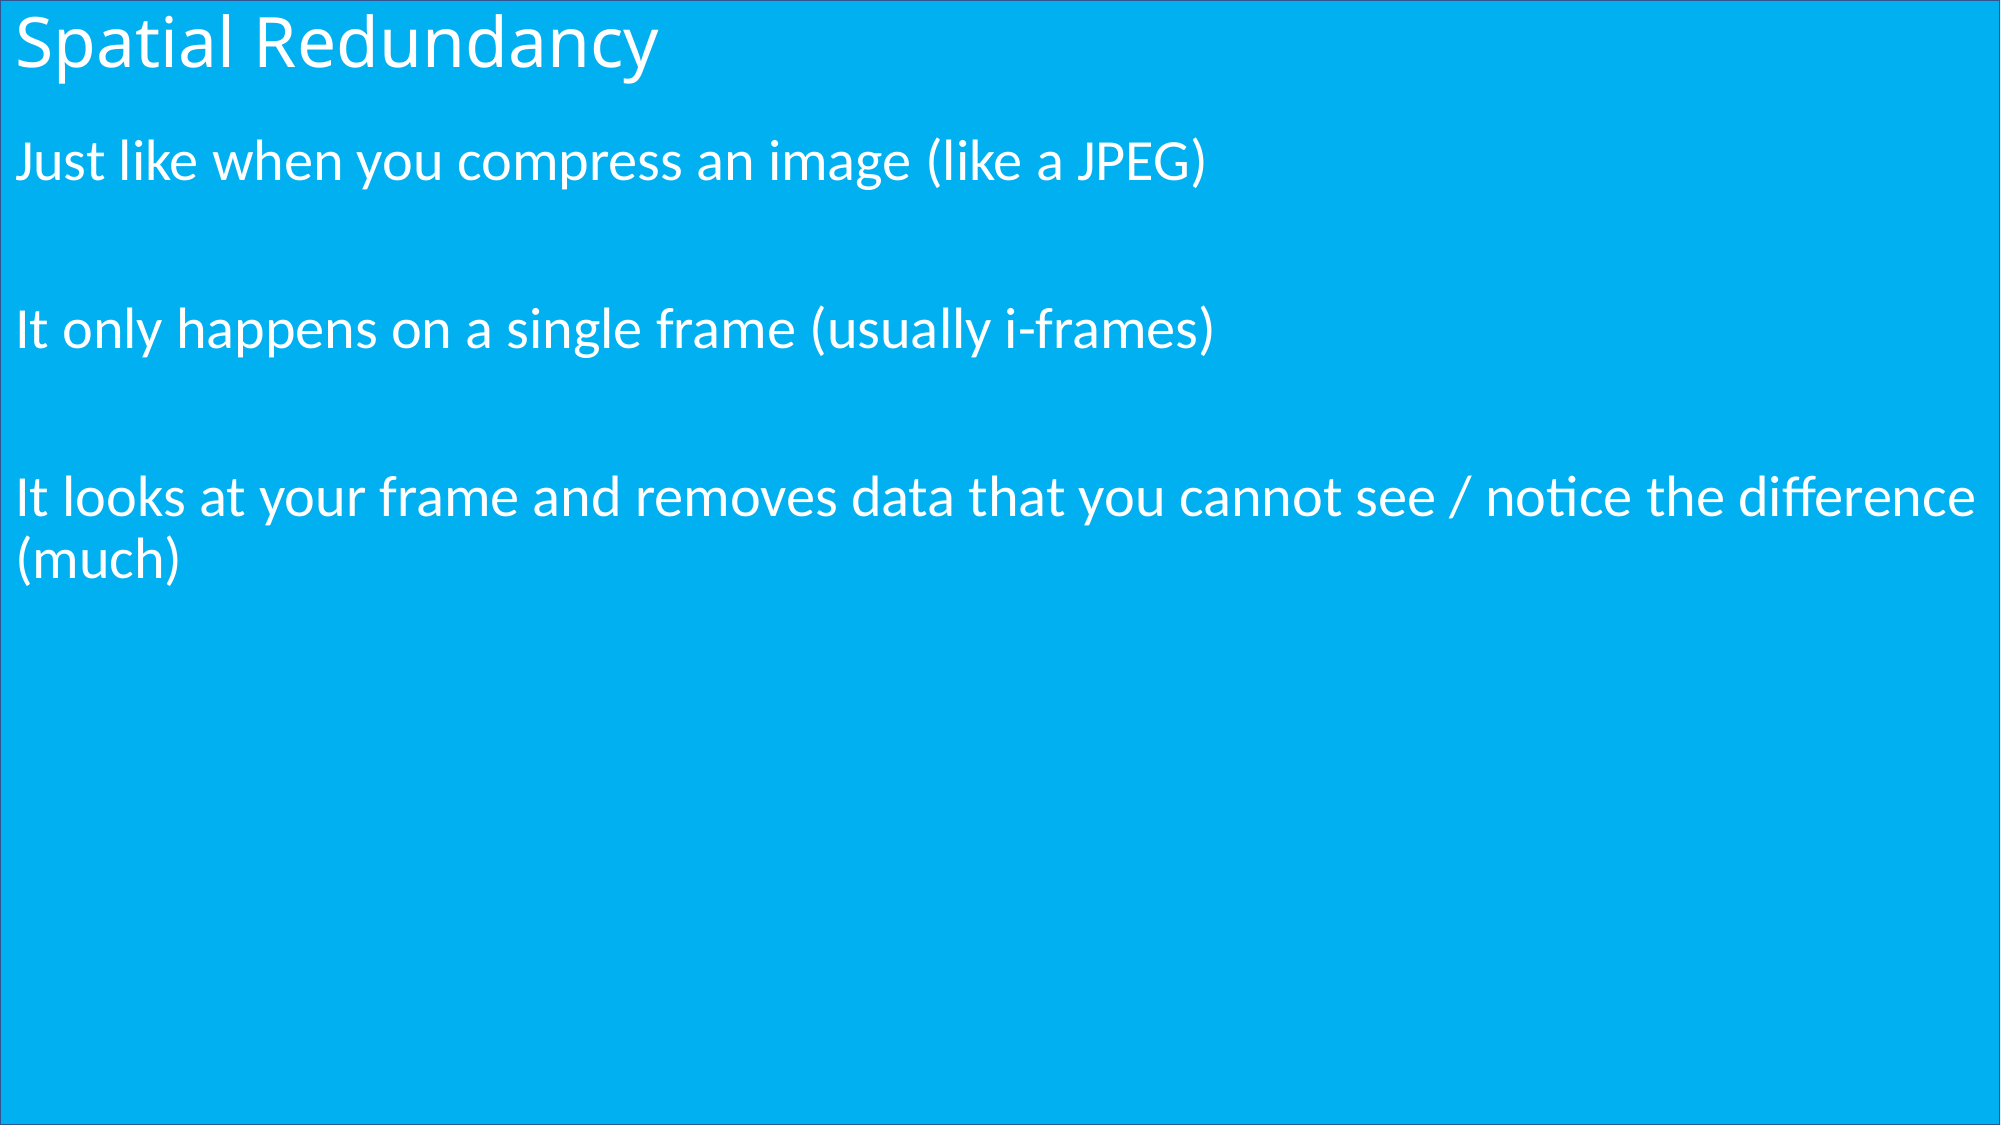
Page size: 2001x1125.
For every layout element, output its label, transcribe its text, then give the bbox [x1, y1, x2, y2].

list Just like when you compress an image (like a JPEG) It only happens on a single frame (usually i-frames) It looks at your frame and removes data that you cannot see / notice the difference (much) [0, 123, 2000, 1125]
title Spatial Redundancy [0, 0, 2000, 91]
